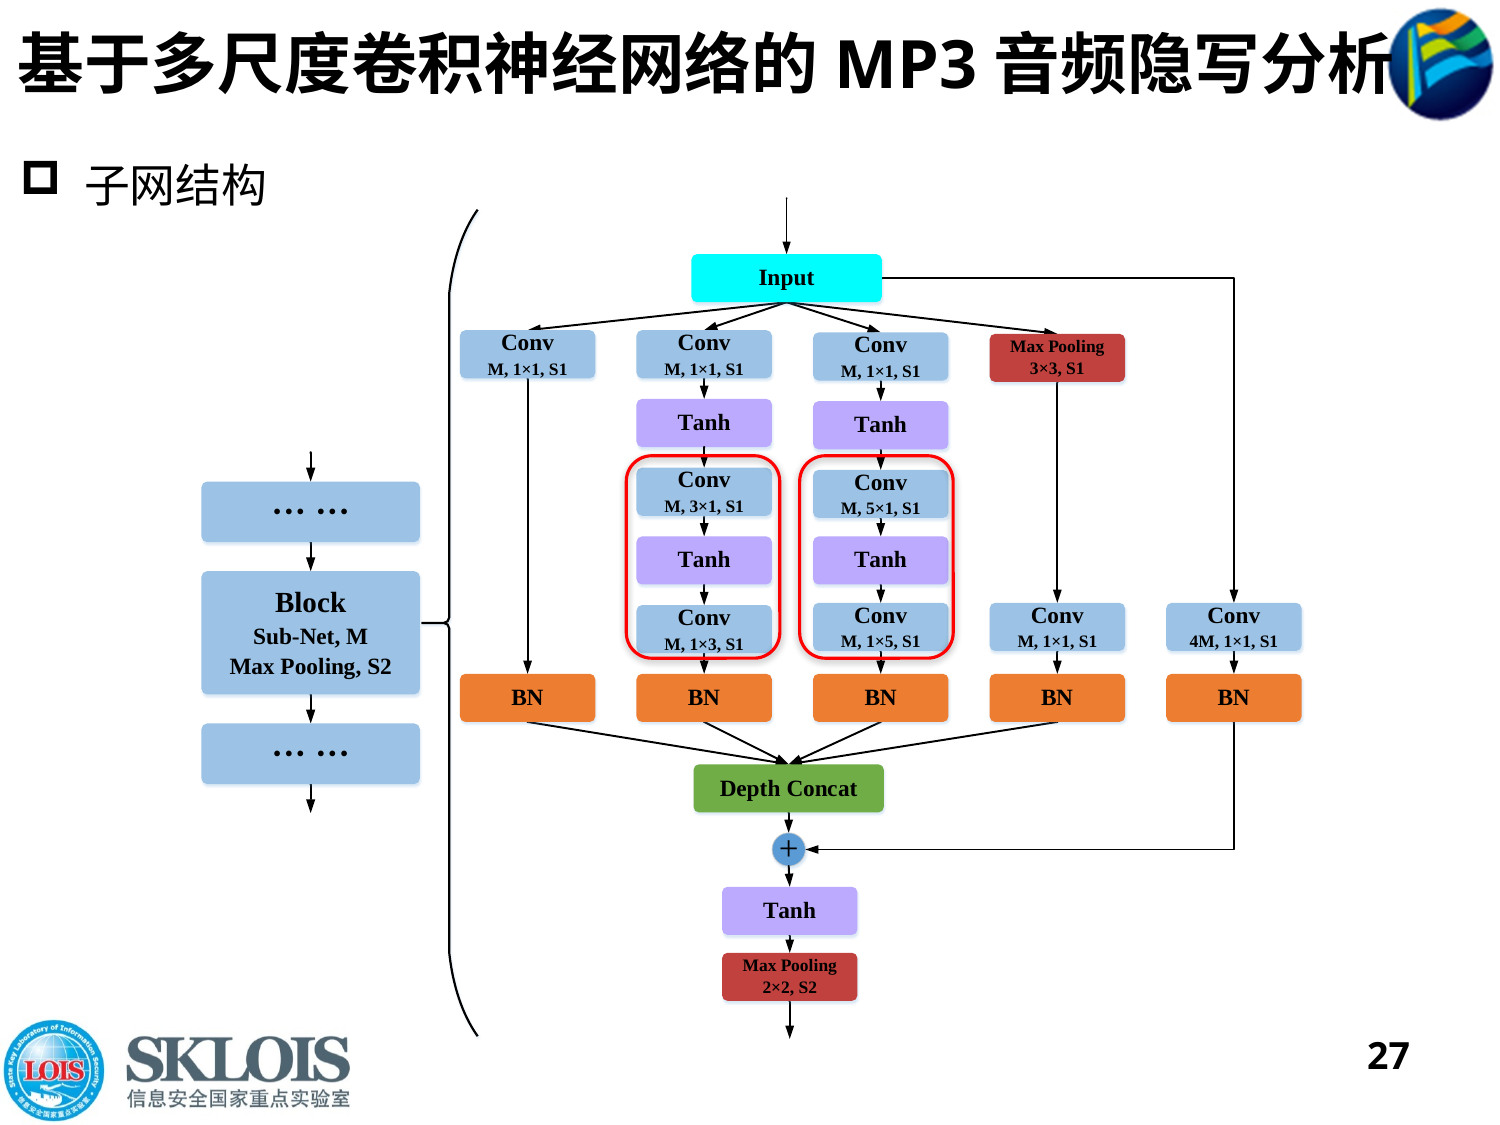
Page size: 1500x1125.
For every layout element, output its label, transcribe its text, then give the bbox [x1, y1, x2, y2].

text_box 子网结构 [5, 149, 1500, 219]
picture [0, 196, 1305, 1125]
title 基于多尺度卷积神经网络的MP3音频隐写分析 [2, 0, 1500, 124]
slide_number 27 [1074, 1024, 1425, 1103]
